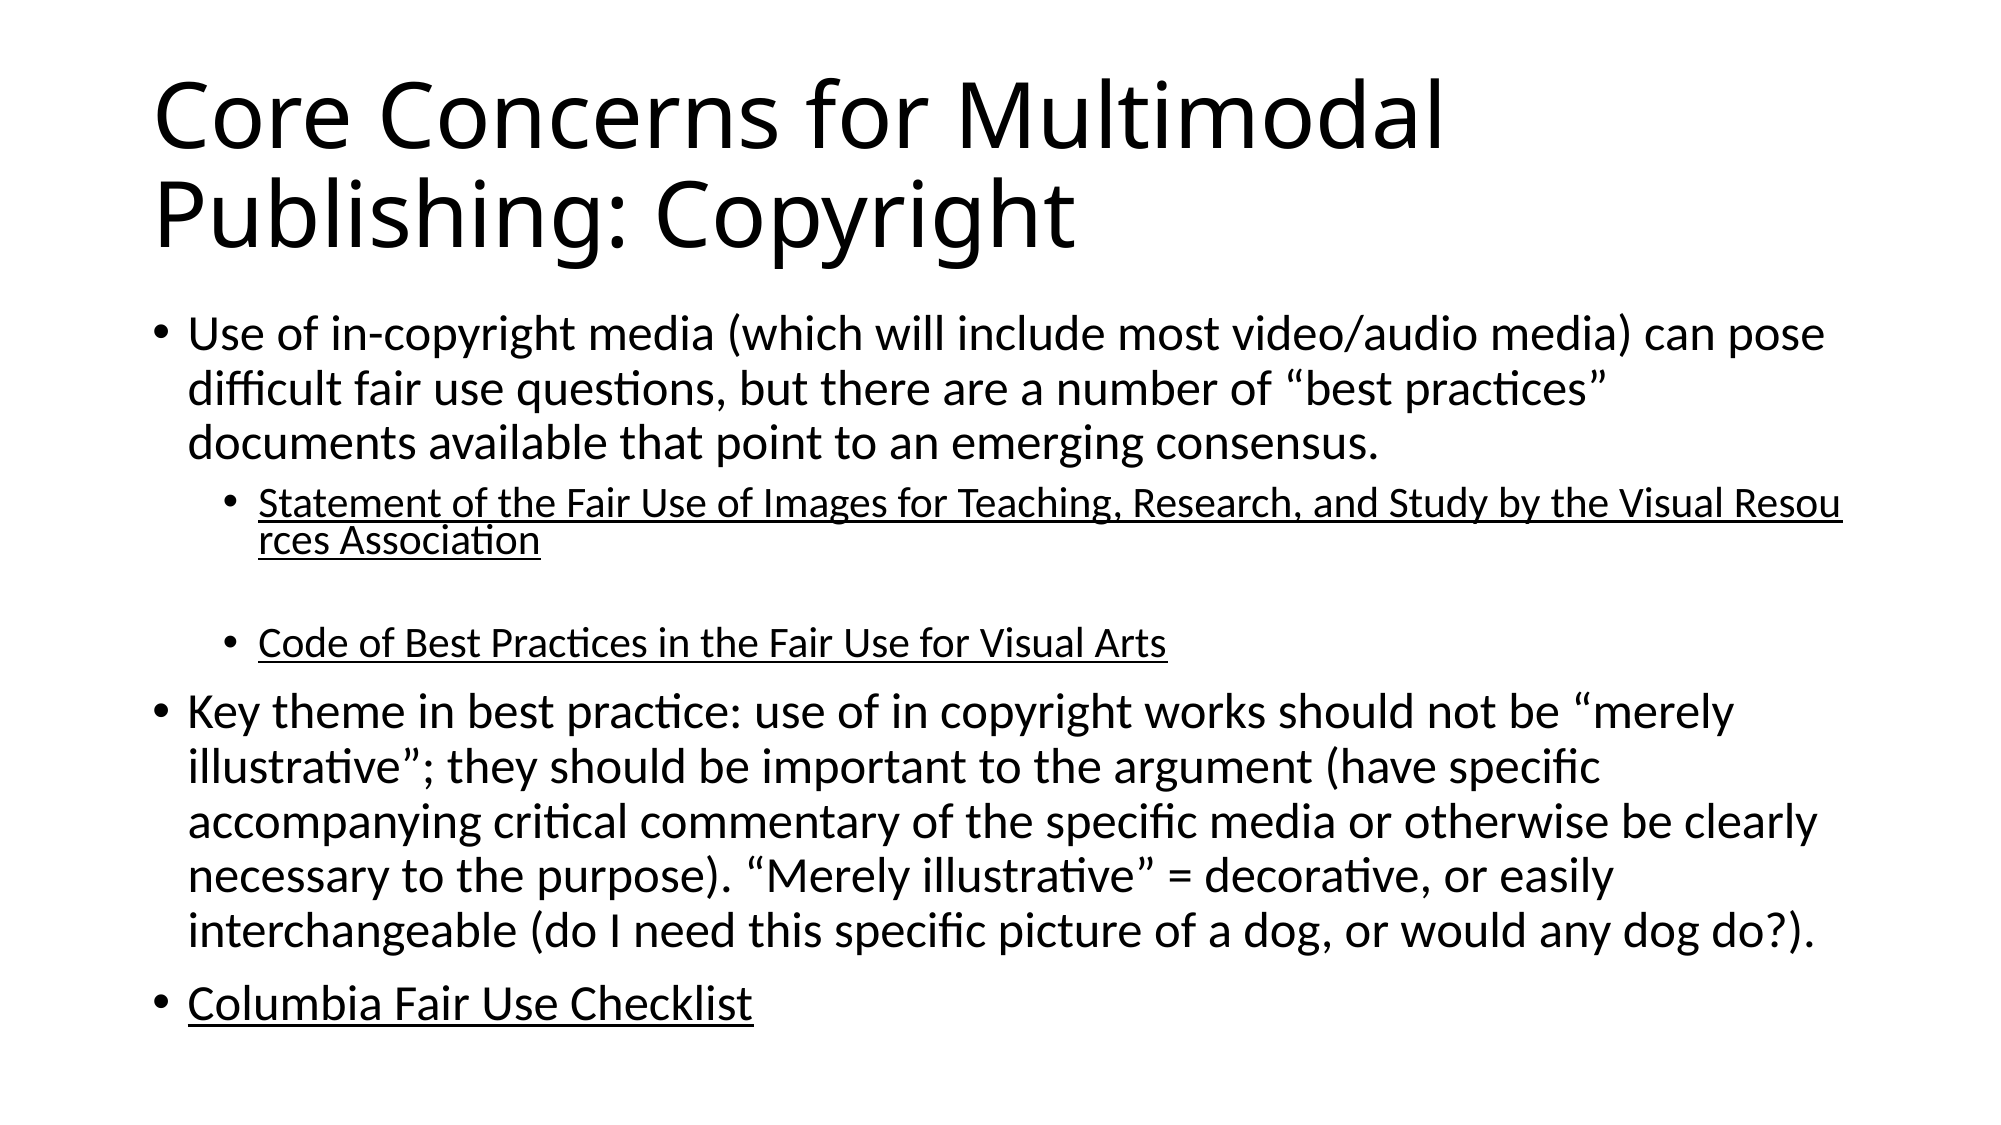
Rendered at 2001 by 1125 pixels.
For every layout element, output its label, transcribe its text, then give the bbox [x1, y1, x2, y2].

list Use of in-copyright media (which will include most video/audio media) can pose difficult fair use questions, but there are a number of “best practices” documents available that point to an emerging consensus. Statement of the Fair Use of Images for Teaching, Research, and Study by the Visual Resources Association Code of Best Practices in the Fair Use for Visual Arts Key theme in best practice: use of in copyright works should not be “merely illustrative”; they should be important to the argument (have specific accompanying critical commentary of the specific media or otherwise be clearly necessary to the purpose). “Merely illustrative” = decorative, or easily interchangeable (do I need this specific picture of a dog, or would any dog do?). Columbia Fair Use Checklist [137, 299, 1863, 1014]
title Core Concerns for Multimodal Publishing: Copyright [137, 59, 1863, 278]
